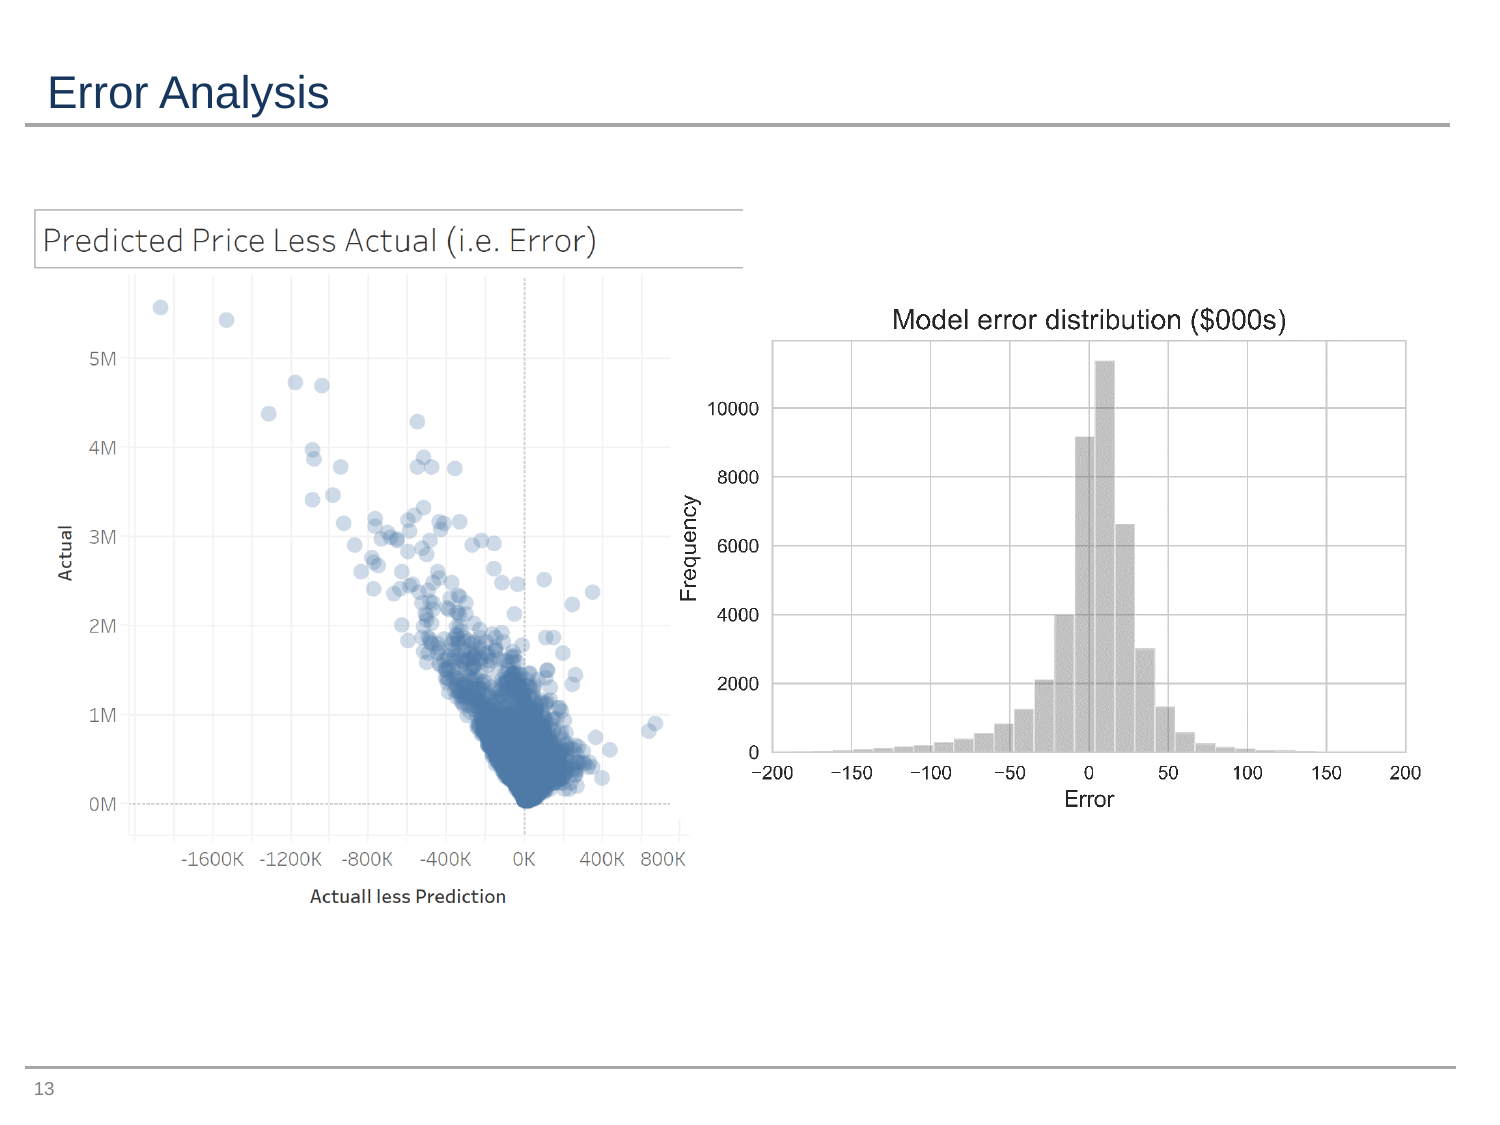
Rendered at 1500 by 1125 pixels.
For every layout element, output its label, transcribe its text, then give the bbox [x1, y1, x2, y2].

picture [670, 275, 1487, 820]
slide_number 13 [30, 1075, 83, 1100]
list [30, 204, 744, 921]
title Error Analysis [32, 0, 1500, 125]
